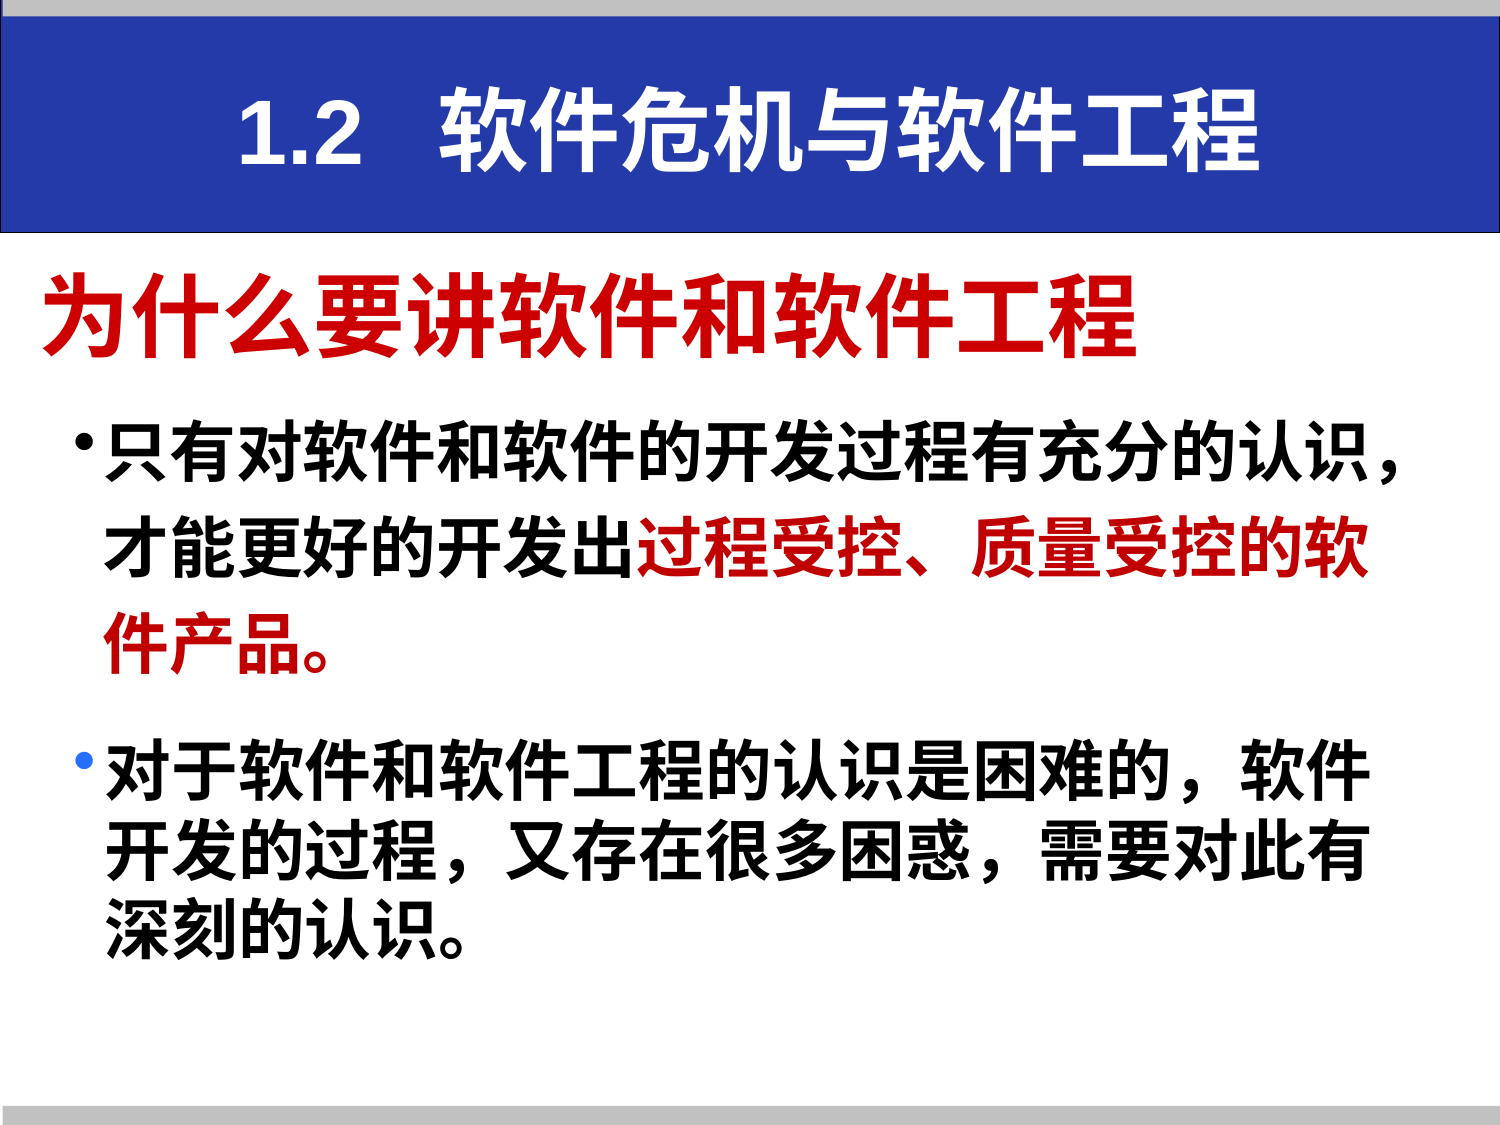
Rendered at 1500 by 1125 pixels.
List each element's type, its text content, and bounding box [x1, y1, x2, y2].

text_box 1.2 软件危机与软件工程 [74, 34, 1425, 223]
title 为什么要讲软件和软件工程 [23, 257, 1454, 371]
text_box 只有对软件和软件的开发过程有充分的认识，才能更好的开发出过程受控、质量受控的软件产品。 对于软件和软件工程的认识是困难的，软件开发的过程，又存在很多困惑，需要对此有深刻的认识。 [58, 386, 1434, 976]
